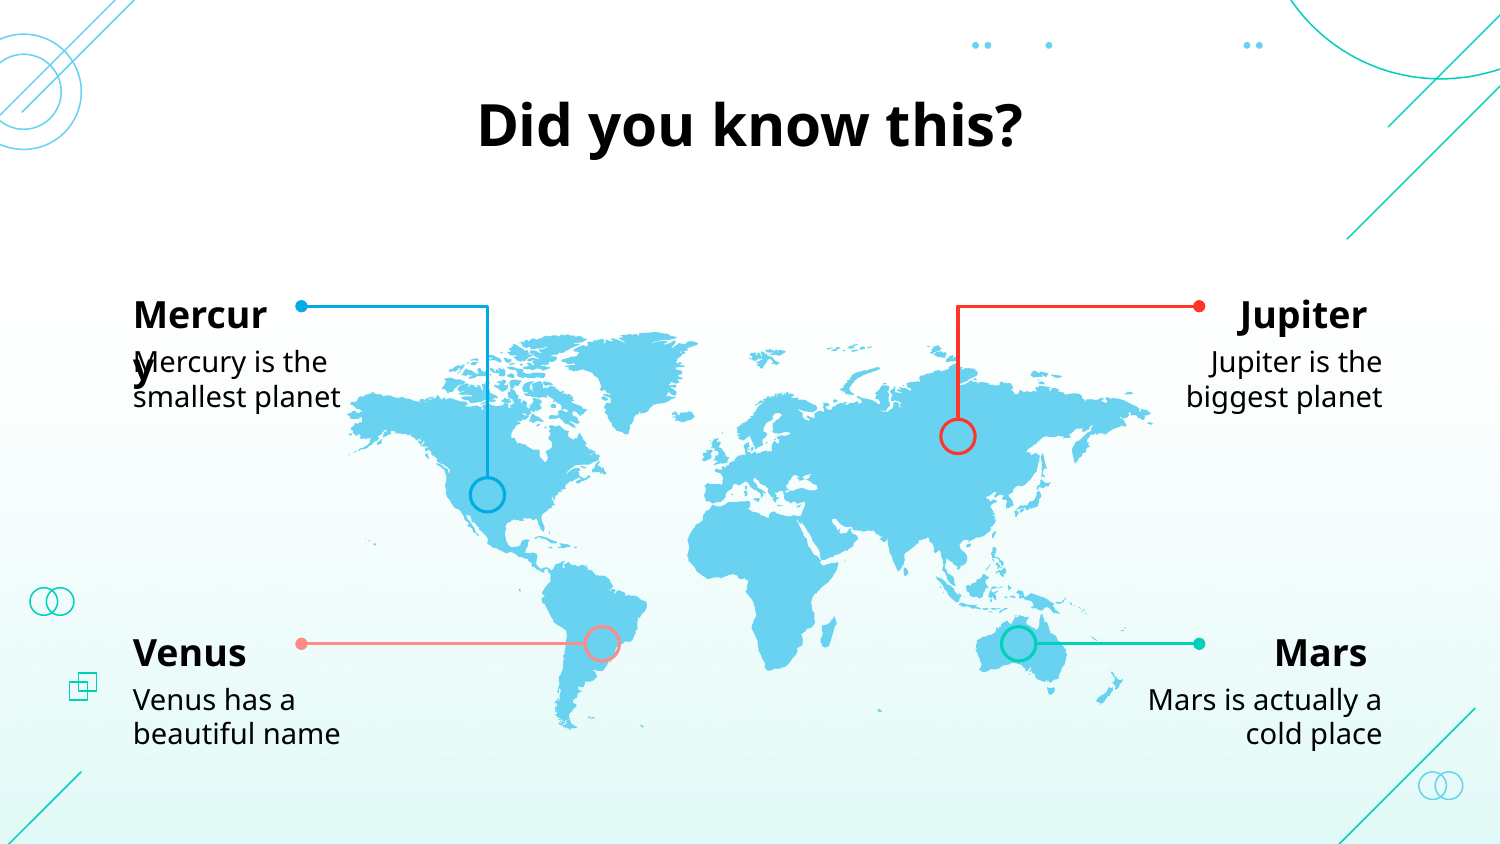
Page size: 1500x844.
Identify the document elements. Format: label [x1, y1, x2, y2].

text_box [0, 0, 1500, 844]
